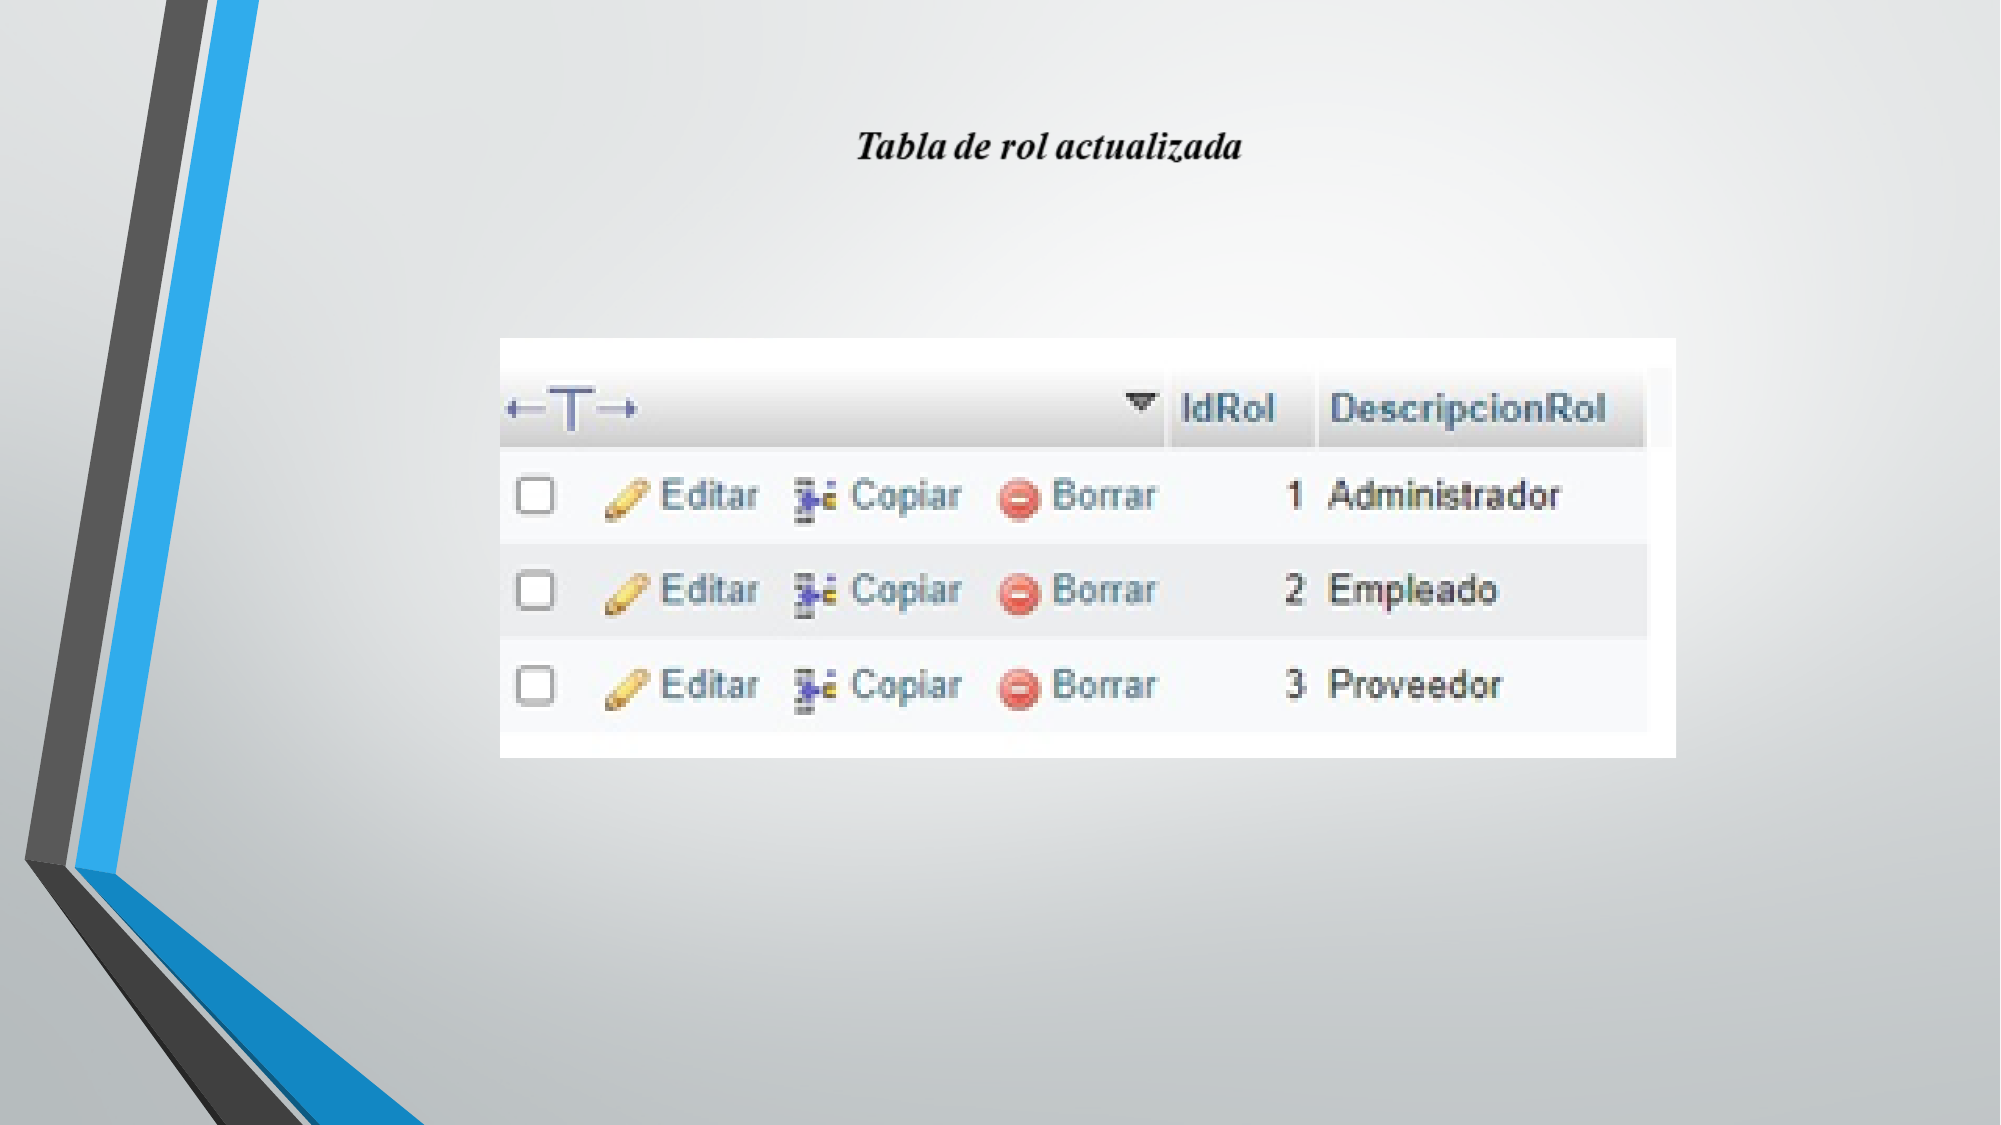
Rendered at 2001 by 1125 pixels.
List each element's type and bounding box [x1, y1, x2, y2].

picture [499, 338, 1677, 758]
list [829, 109, 1267, 194]
